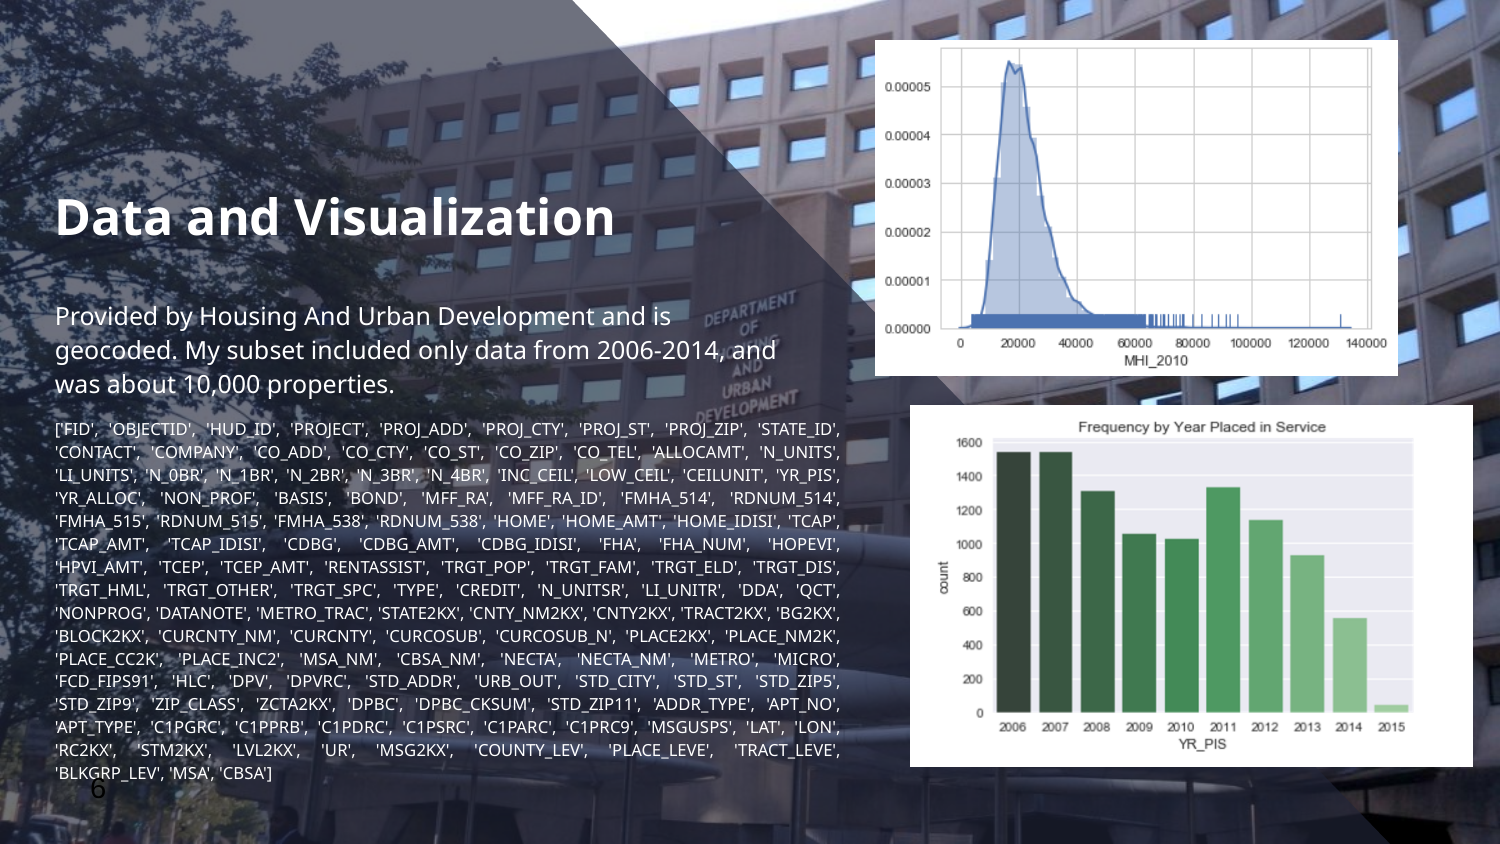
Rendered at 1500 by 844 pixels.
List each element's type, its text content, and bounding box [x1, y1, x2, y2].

list Provided by Housing And Urban Development and is geocoded. My subset included only data from 2006-2014, and was about 10,000 properties. [39, 280, 797, 401]
picture [574, 0, 1500, 844]
slide_number 6 [75, 766, 165, 807]
title Data and Visualization [39, 128, 666, 261]
list ['FID', 'OBJECTID', 'HUD_ID', 'PROJECT', 'PROJ_ADD', 'PROJ_CTY', 'PROJ_ST', 'PROJ_ZIP', 'STATE_ID', 'CONTACT', 'COMPANY', 'CO_ADD', 'CO_CTY', 'CO_ST', 'CO_ZIP', 'CO_TEL', 'ALLOCAMT', 'N_UNITS', 'LI_UNITS', 'N_0BR', 'N_1BR', 'N_2BR', 'N_3BR', 'N_4BR', 'INC_CEIL', 'LOW_CEIL', 'CEILUNIT', 'YR_PIS', 'YR_ALLOC', 'NON_PROF', 'BASIS', 'BOND', 'MFF_RA', 'MFF_RA_ID', 'FMHA_514', 'RDNUM_514', 'FMHA_515', 'RDNUM_515', 'FMHA_538', 'RDNUM_538', 'HOME', 'HOME_AMT', 'HOME_IDISI', 'TCAP', 'TCAP_AMT', 'TCAP_IDISI', 'CDBG', 'CDBG_AMT', 'CDBG_IDISI', 'FHA', 'FHA_NUM', 'HOPEVI', 'HPVI_AMT', 'TCEP', 'TCEP_AMT', 'RENTASSIST', 'TRGT_POP', 'TRGT_FAM', 'TRGT_ELD', 'TRGT_DIS', 'TRGT_HML', 'TRGT_OTHER', 'TRGT_SPC', 'TYPE', 'CREDIT', 'N_UNITSR', 'LI_UNITR', 'DDA', 'QCT', 'NONPROG', 'DATANOTE', 'METRO_TRAC', 'STATE2KX', 'CNTY_NM2KX', 'CNTY2KX', 'TRACT2KX', 'BG2KX', 'BLOCK2KX', 'CURCNTY_NM', 'CURCNTY', 'CURCOSUB', 'CURCOSUB_N', 'PLACE2KX', 'PLACE_NM2K', 'PLACE_CC2K', 'PLACE_INC2', 'MSA_NM', 'CBSA_NM', 'NECTA', 'NECTA_NM', 'METRO', 'MICRO', 'FCD_FIPS91', 'HLC', 'DPV', 'DPVRC', 'STD_ADDR', 'URB_OUT', 'STD_CITY', 'STD_ST', 'STD_ZIP5', 'STD_ZIP9', 'ZIP_CLASS', 'ZCTA2KX', 'DPBC', 'DPBC_CKSUM', 'STD_ZIP11', 'ADDR_TYPE', 'APT_NO', 'APT_TYPE', 'C1PGRC', 'C1PPRB', 'C1PDRC', 'C1PSRC', 'C1PARC', 'C1PRC9', 'MSGUSPS', 'LAT', 'LON', 'RC2KX', 'STM2KX', 'LVL2KX', 'UR', 'MSG2KX', 'COUNTY_LEV', 'PLACE_LEVE', 'TRACT_LEVE', 'BLKGRP_LEV', 'MSA', 'CBSA'] [39, 401, 858, 807]
